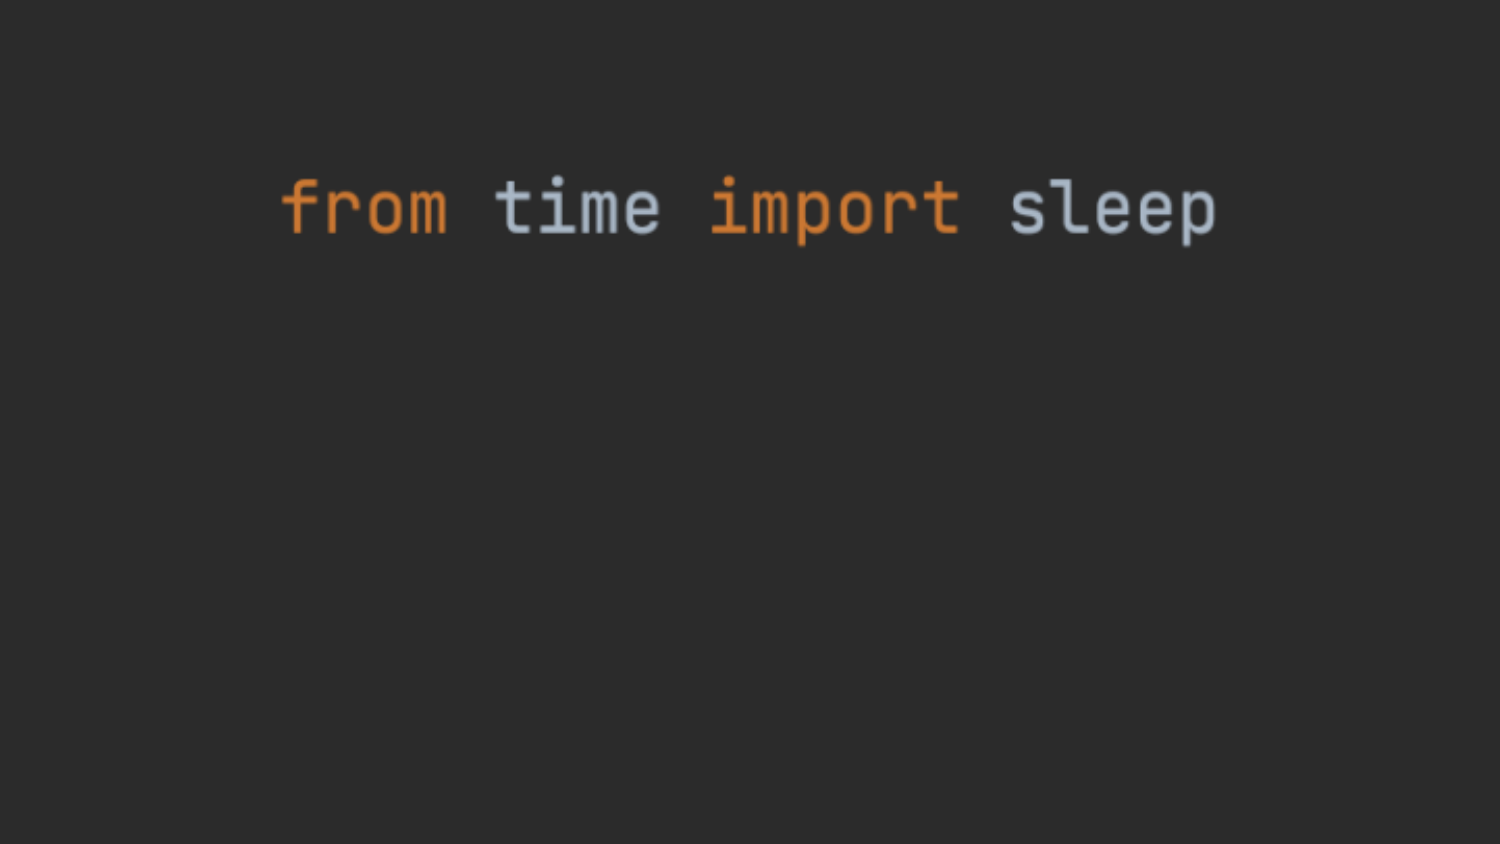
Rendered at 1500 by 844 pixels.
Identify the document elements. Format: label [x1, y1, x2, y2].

picture [197, 115, 1303, 336]
